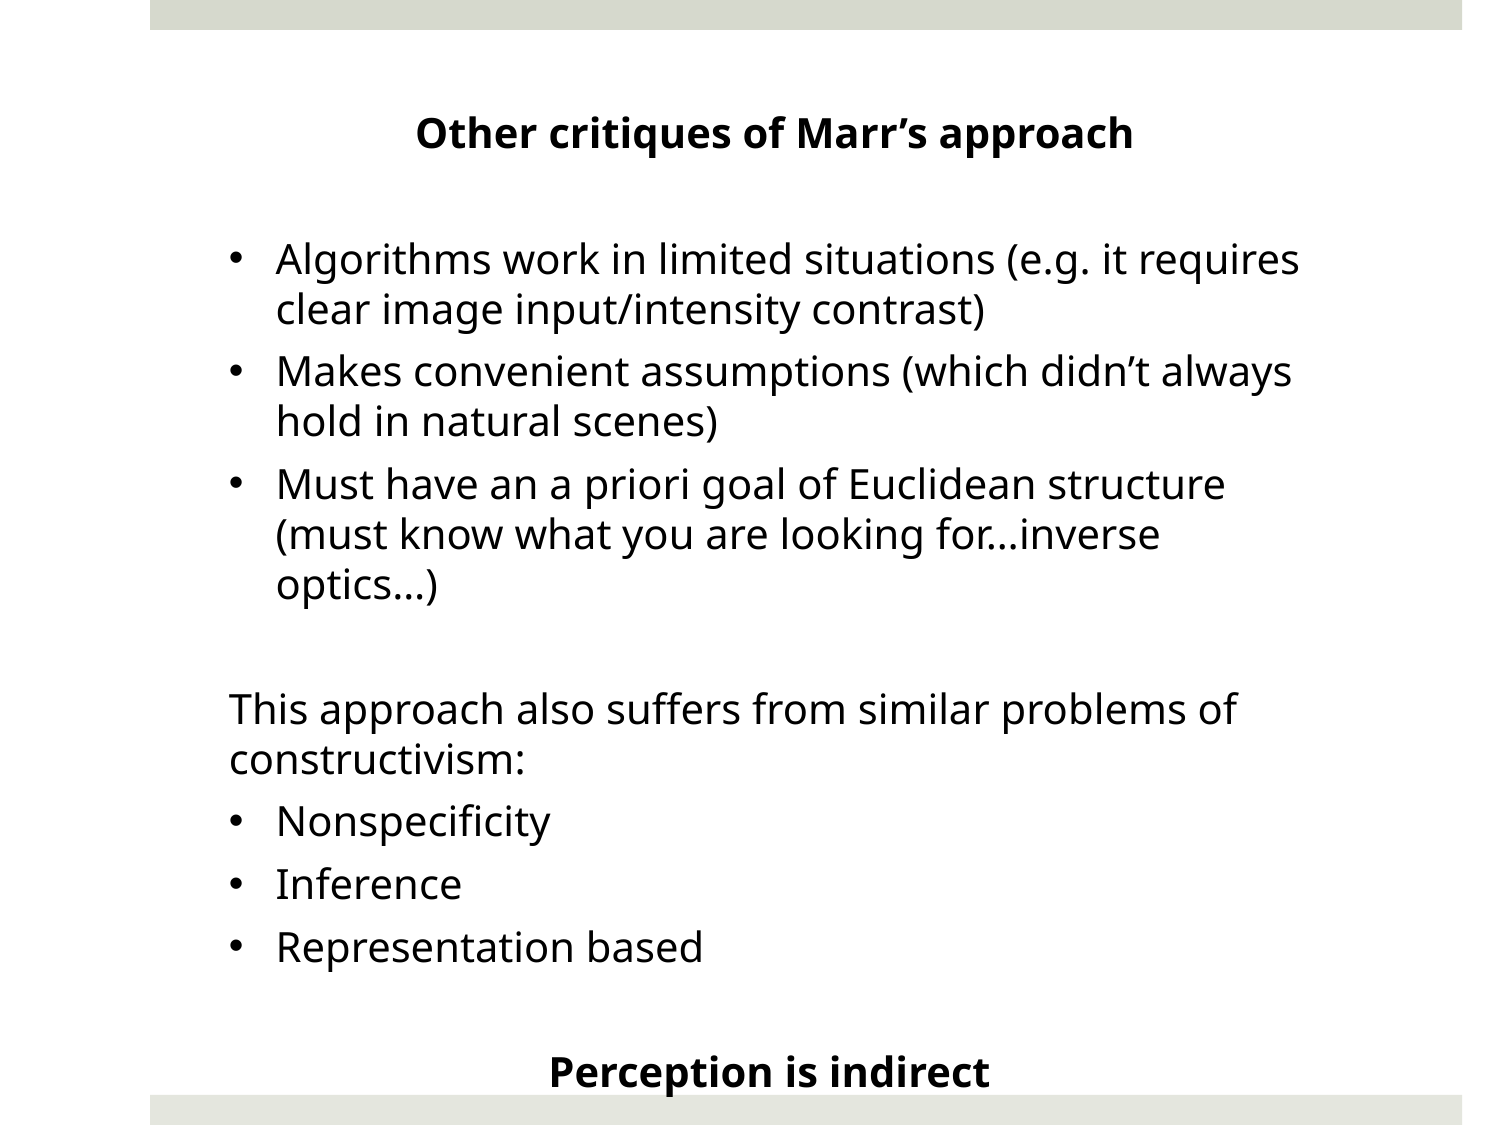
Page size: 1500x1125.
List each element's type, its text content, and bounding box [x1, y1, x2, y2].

text_box Other critiques of Marr’s approach Algorithms work in limited situations (e.g. it requires clear image input/intensity contrast) Makes convenient assumptions (which didn’t always hold in natural scenes) Must have an a priori goal of Euclidean structure (must know what you are looking for…inverse optics…) This approach also suffers from similar problems of constructivism: Nonspecificity Inference Representation based Perception is indirect [214, 99, 1336, 1103]
